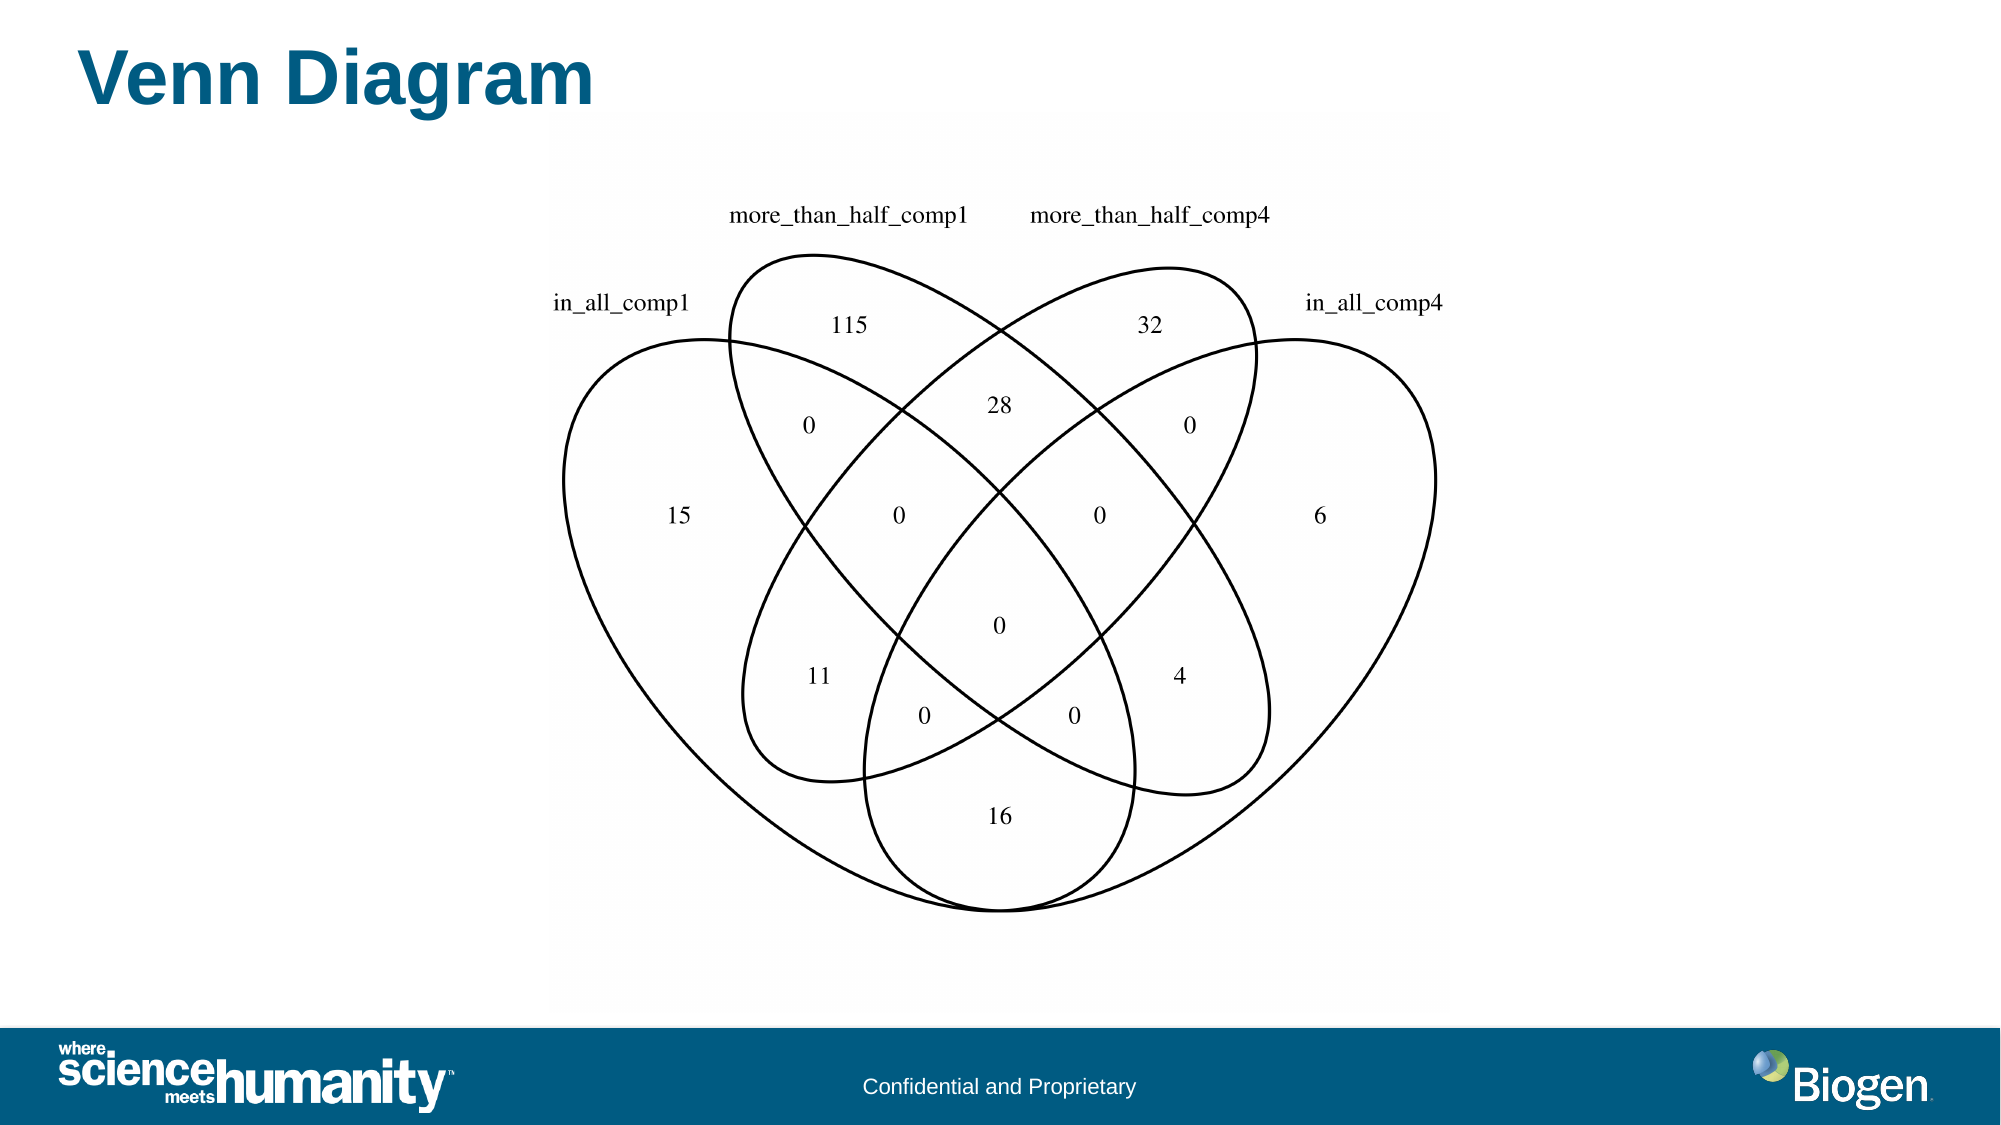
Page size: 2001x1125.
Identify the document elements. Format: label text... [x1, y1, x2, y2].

picture [1824, 1077, 1828, 1101]
picture [1795, 1068, 1819, 1101]
picture [1907, 1077, 1926, 1101]
picture [549, 112, 1451, 1013]
picture [1753, 1051, 1788, 1081]
picture [1832, 1077, 1854, 1101]
title Venn Diagram [62, 33, 1938, 146]
picture [1858, 1075, 1879, 1090]
picture [1881, 1076, 1903, 1101]
picture [1857, 1091, 1880, 1110]
